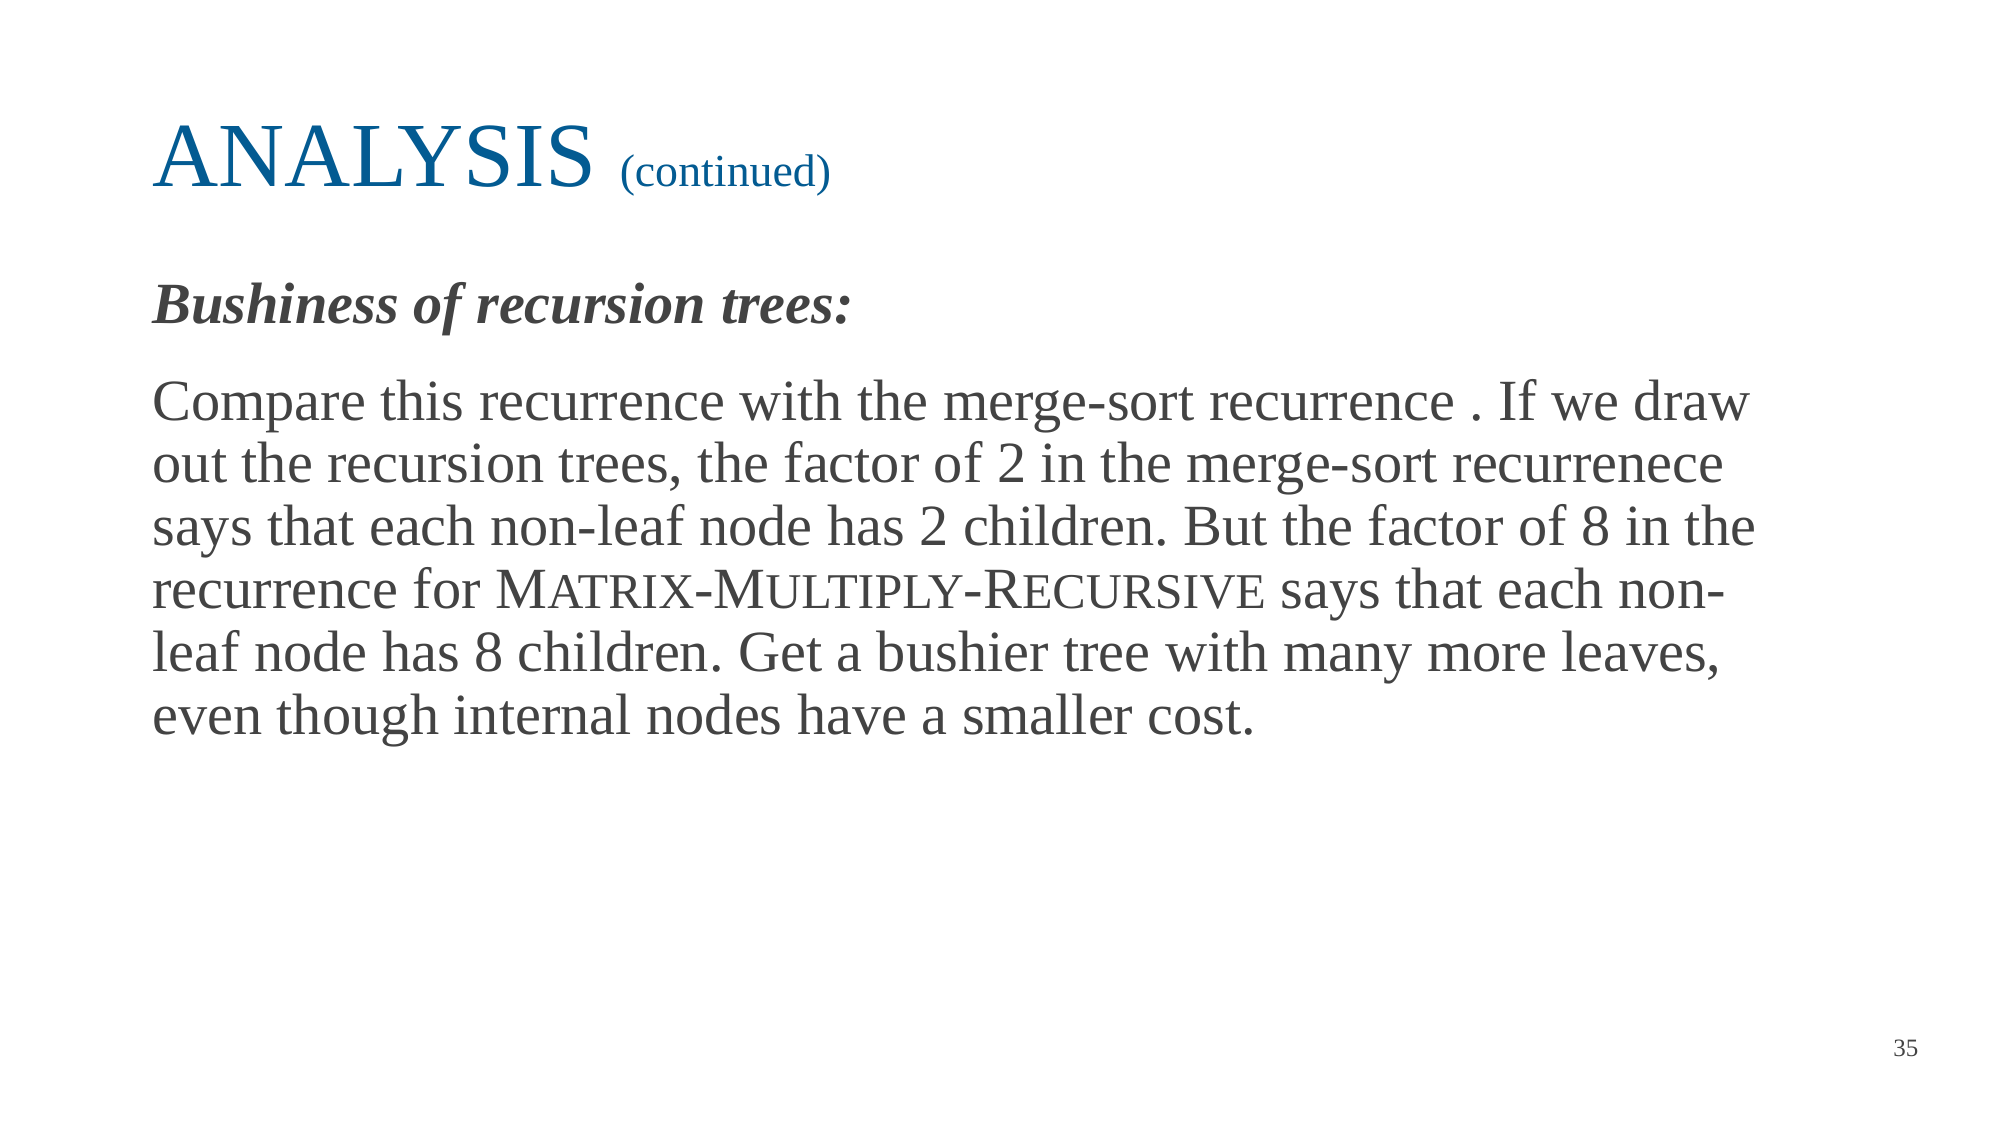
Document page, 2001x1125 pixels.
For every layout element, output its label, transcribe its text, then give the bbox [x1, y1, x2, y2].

title ANALYSIS (continued) [137, 48, 1863, 266]
slide_number 35 [1483, 1016, 1934, 1077]
